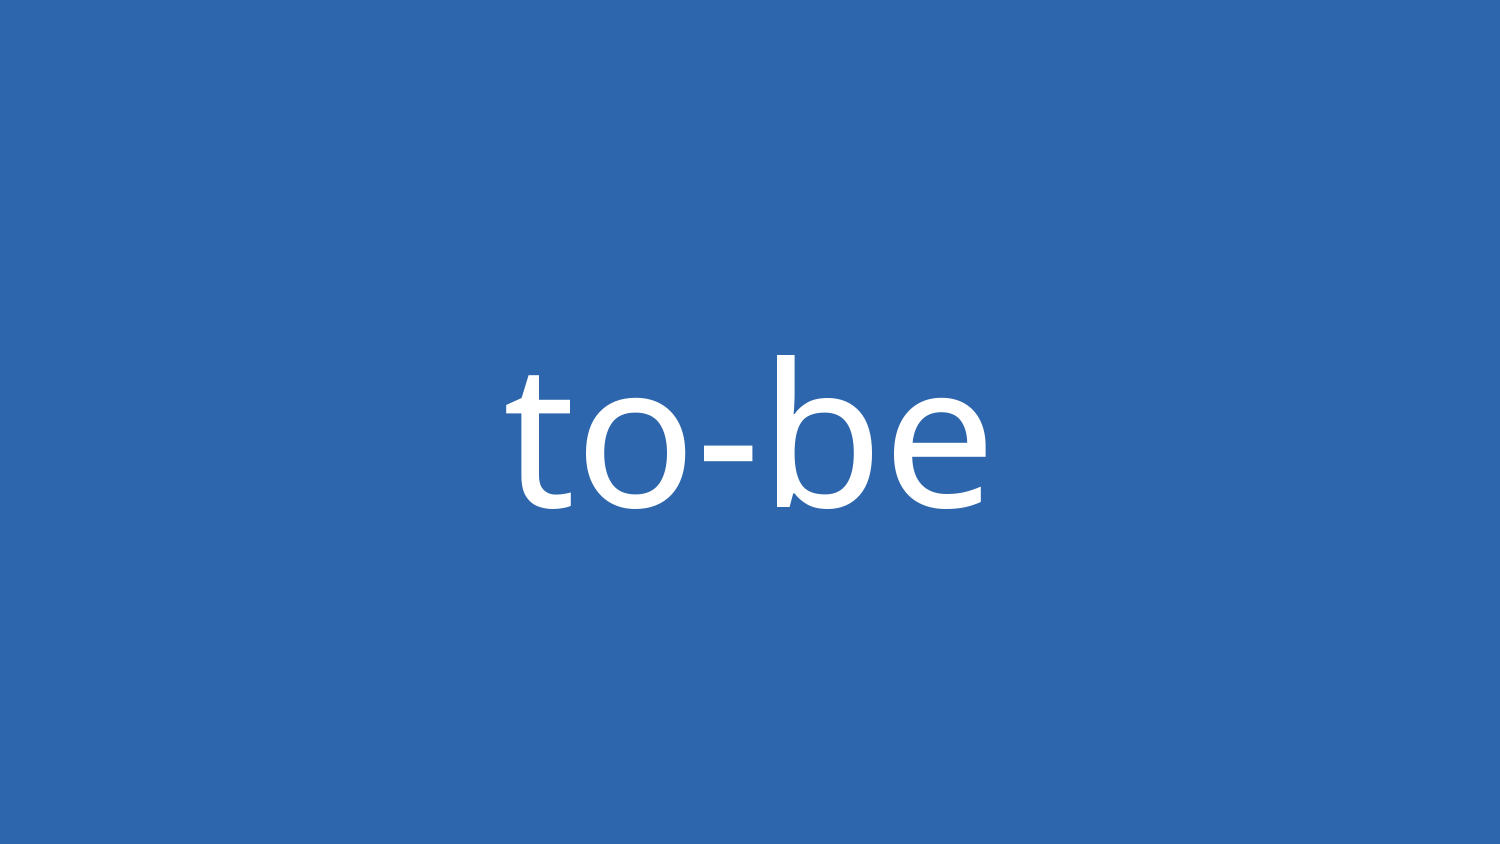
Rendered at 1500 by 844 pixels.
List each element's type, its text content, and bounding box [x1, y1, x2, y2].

text_box to-be [0, 291, 1500, 552]
